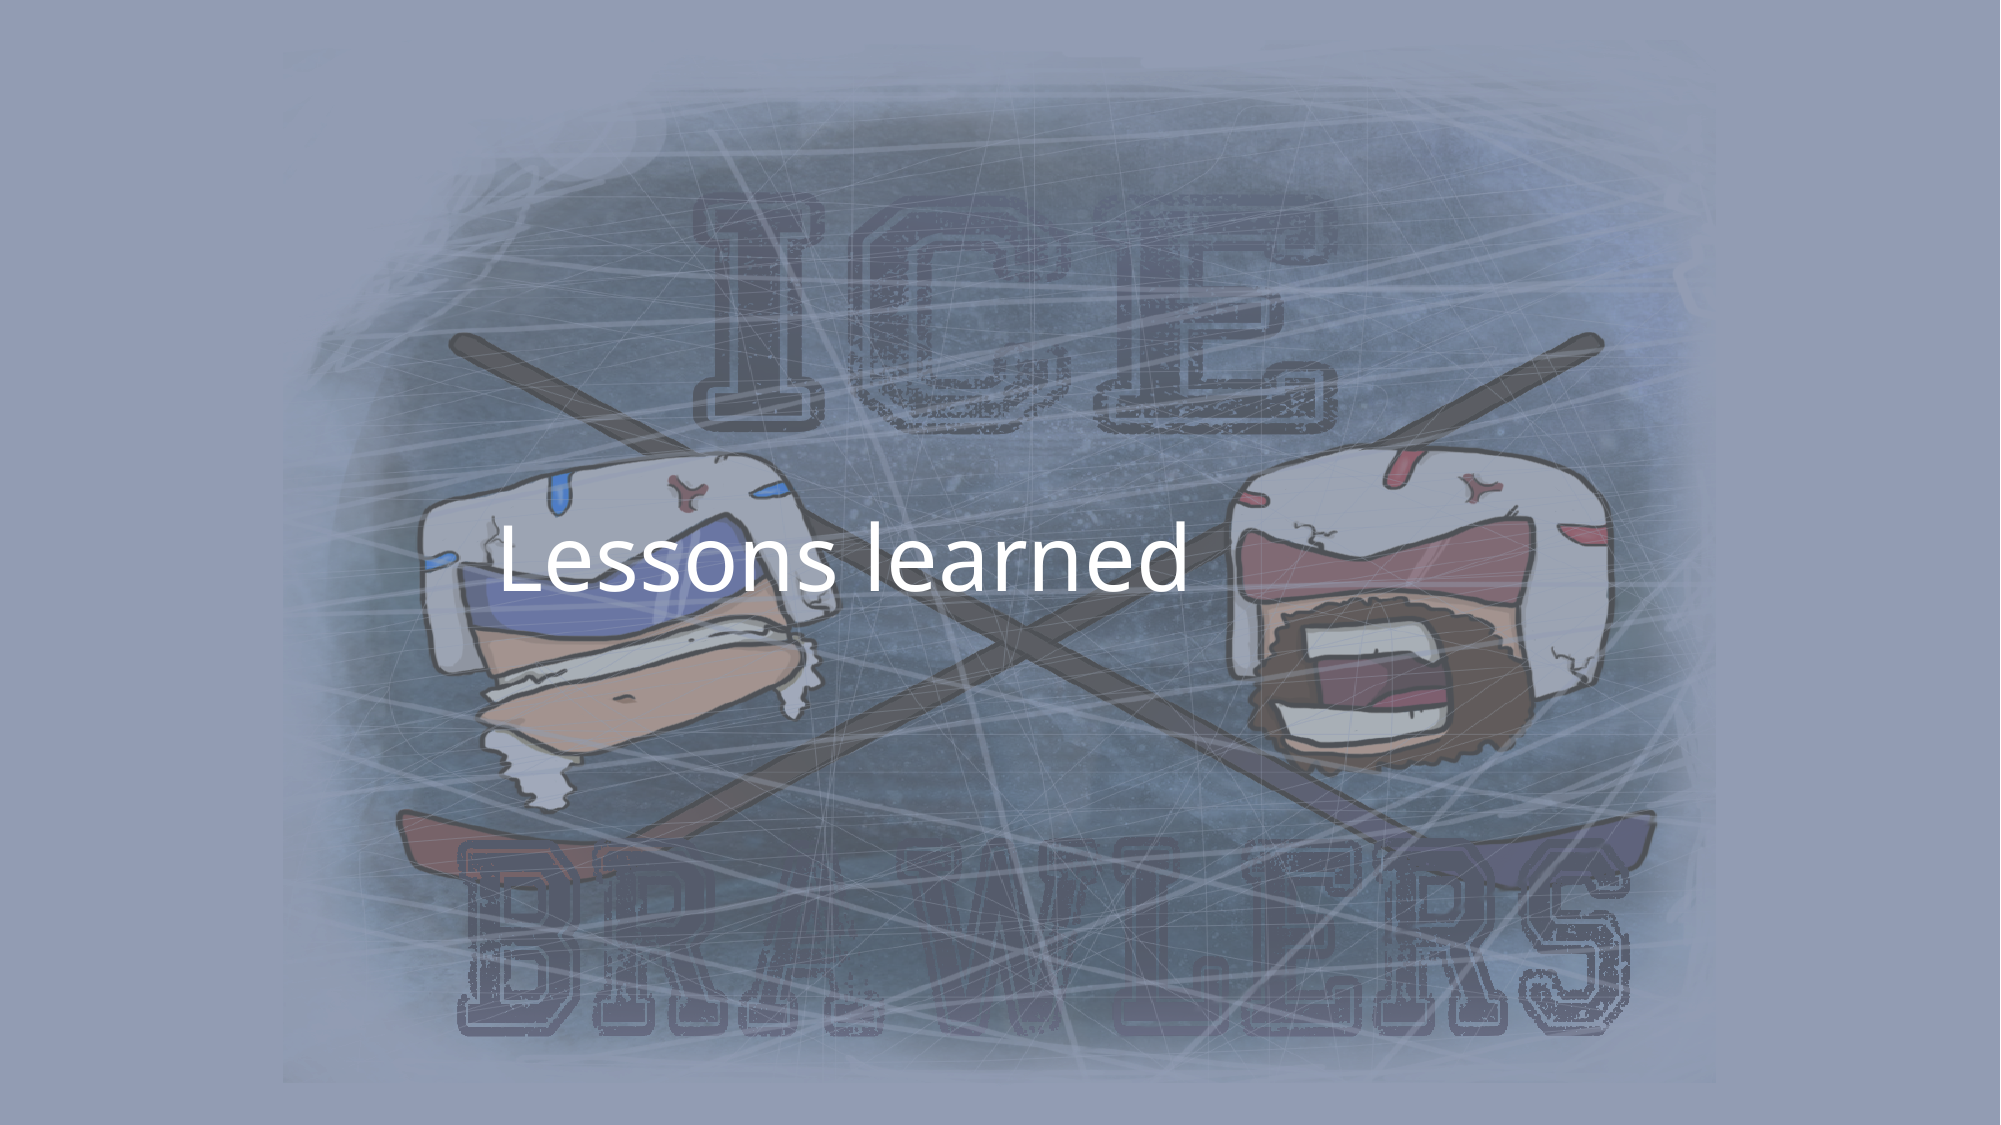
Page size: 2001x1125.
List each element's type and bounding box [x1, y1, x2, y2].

list [0, 0, 2000, 1125]
